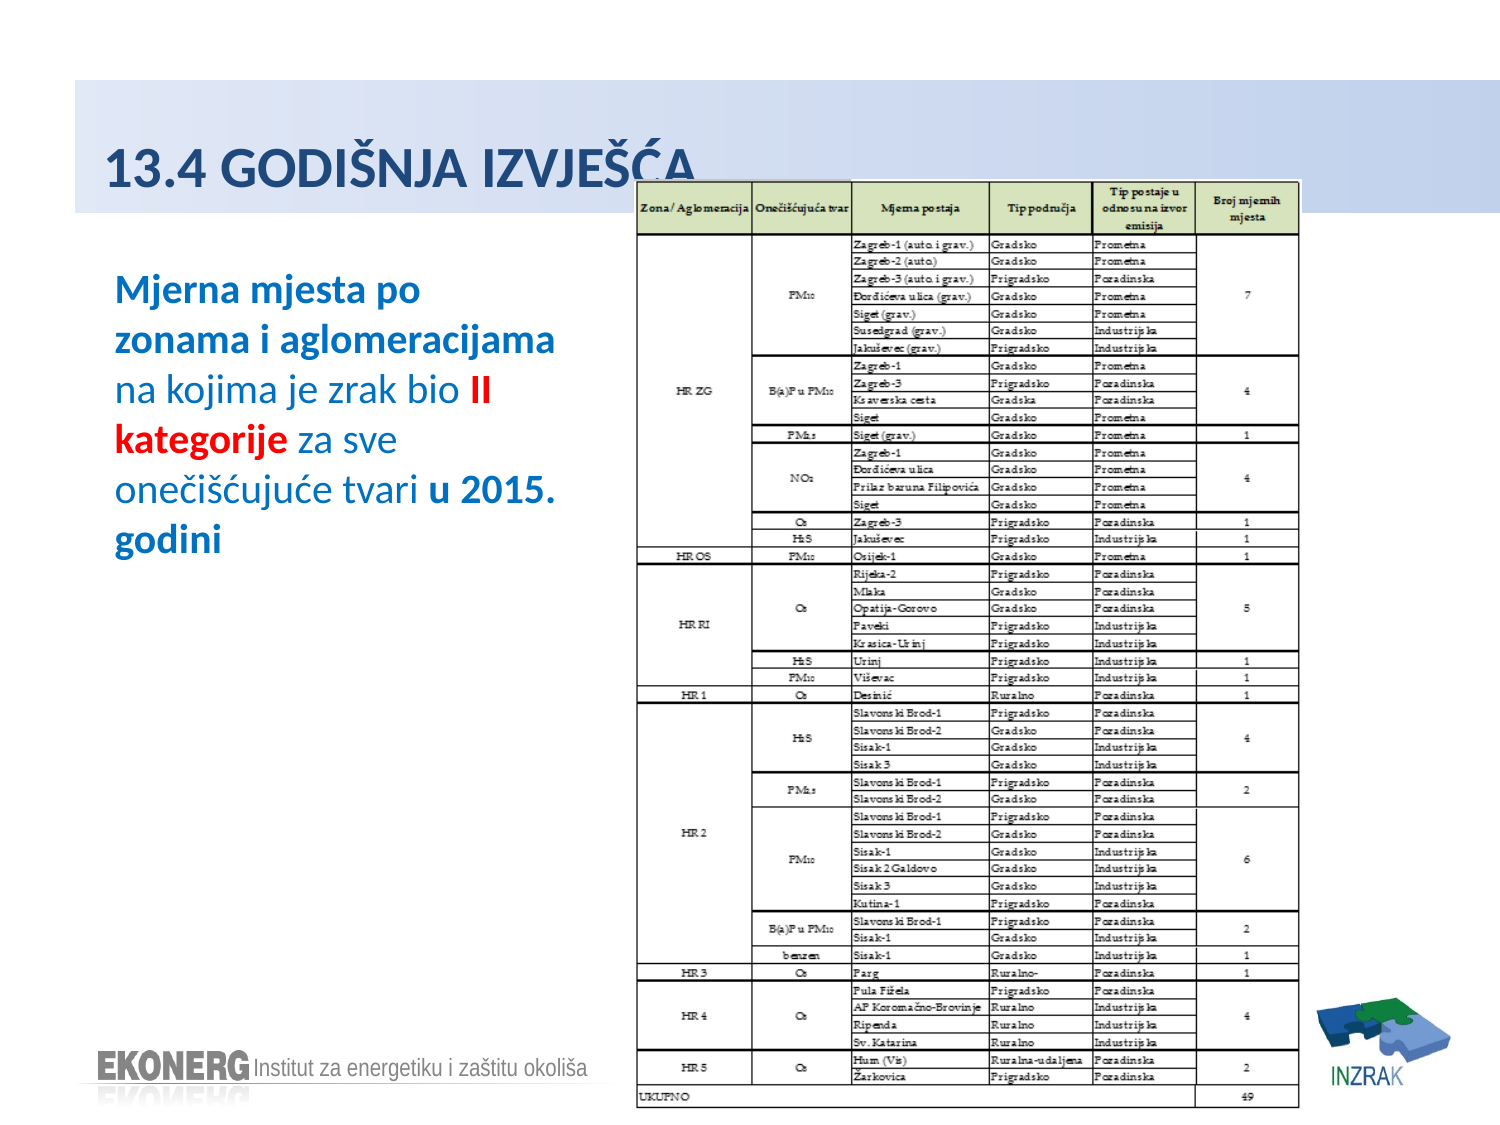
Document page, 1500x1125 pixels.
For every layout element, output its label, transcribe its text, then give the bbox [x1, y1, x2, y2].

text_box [61, 1038, 629, 1112]
title 13.4 GODIŠNJA IZVJEŠĆA [75, 80, 1500, 213]
picture [1315, 996, 1451, 1093]
picture [634, 179, 1302, 1112]
text_box Mjerna mjesta po zonama i aglomeracijama na kojima je zrak bio II kategorije za sve onečišćujuće tvari u 2015. godini [24, 254, 578, 595]
